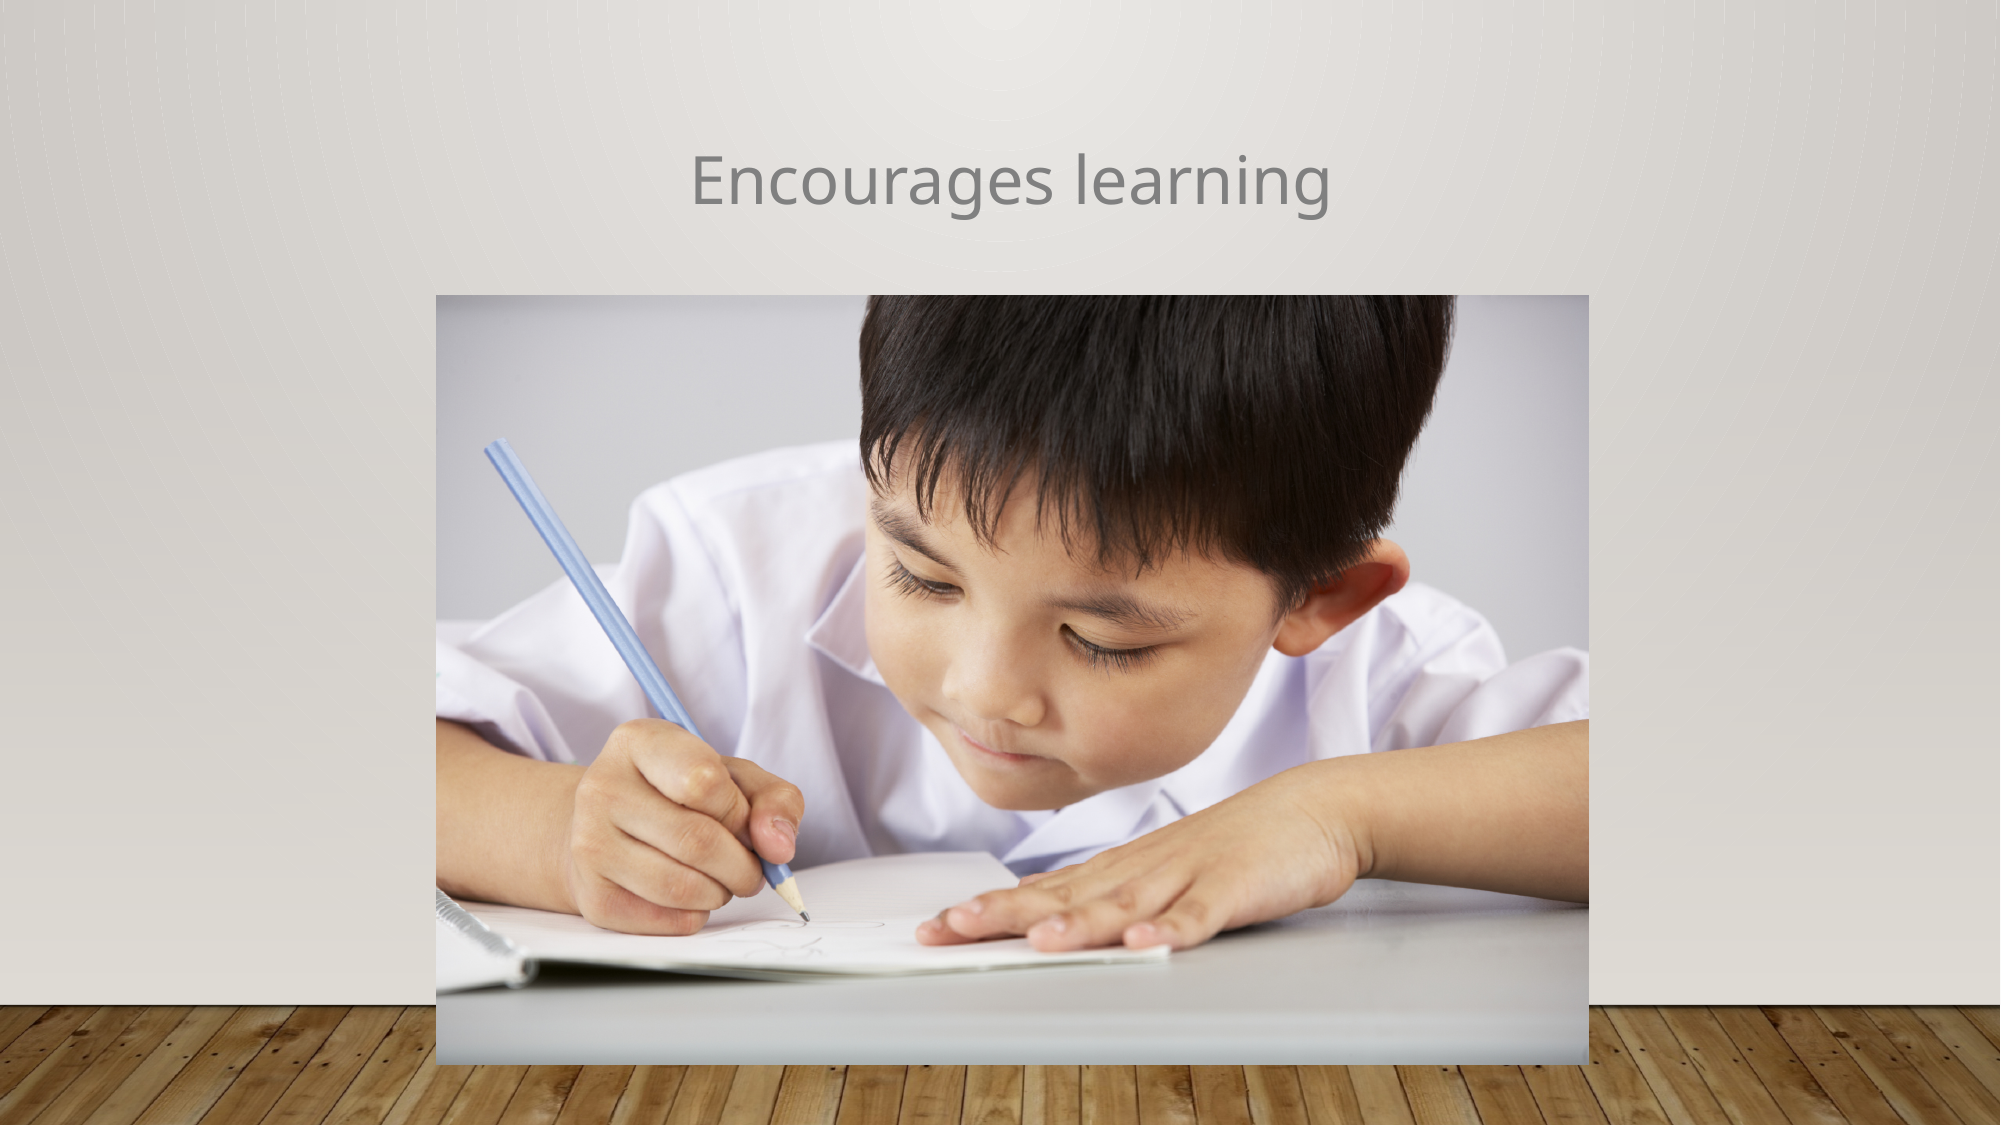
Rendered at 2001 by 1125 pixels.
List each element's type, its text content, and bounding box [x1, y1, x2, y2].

text_box Encourages learning [675, 130, 1350, 226]
picture [0, 295, 2000, 1125]
